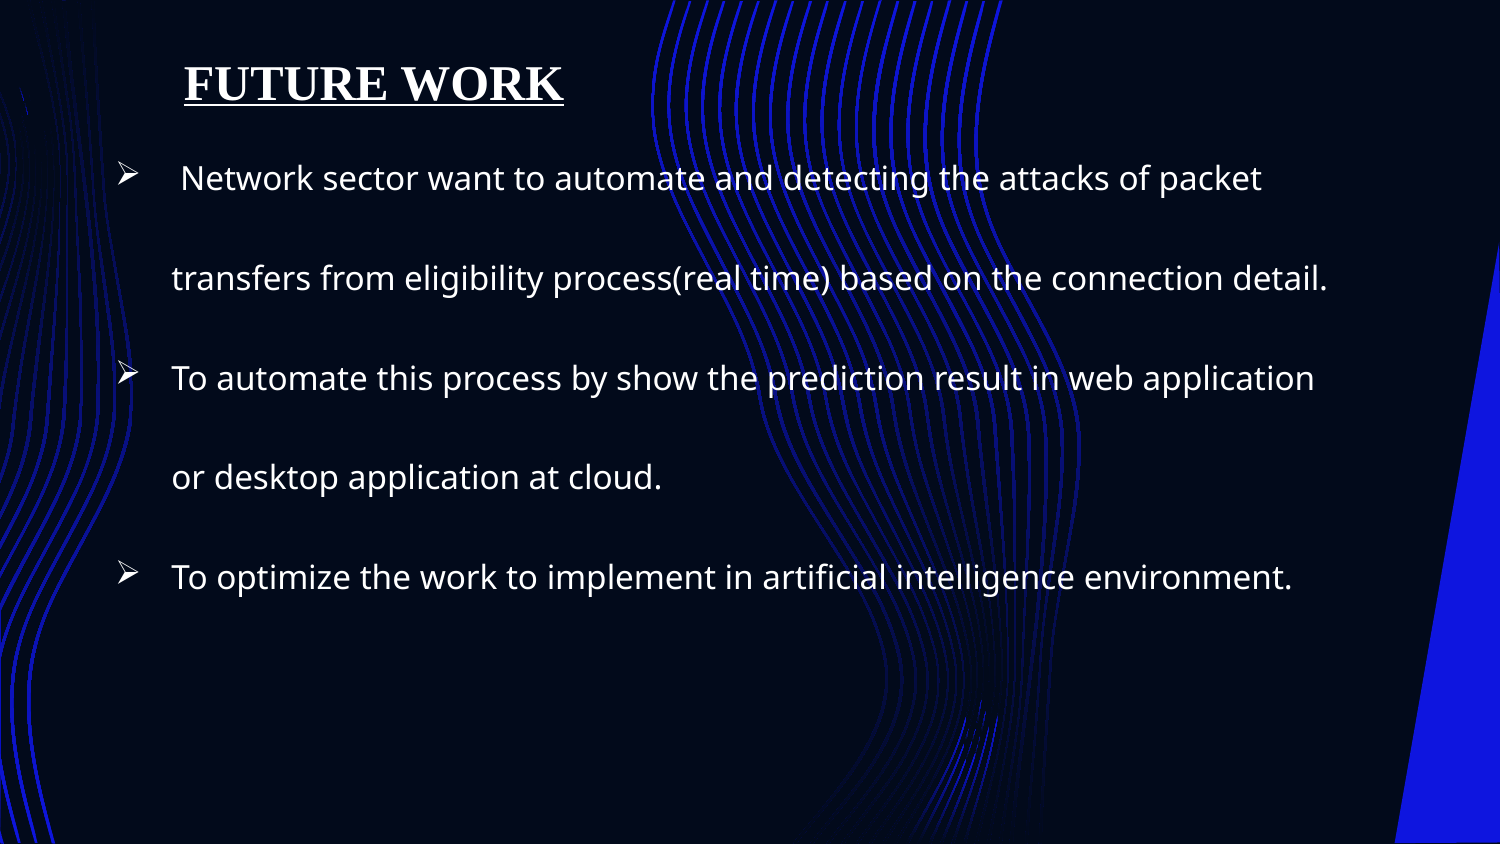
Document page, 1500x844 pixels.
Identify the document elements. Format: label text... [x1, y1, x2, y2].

subtitle Network sector want to automate and detecting the attacks of packet transfers from eligibility process(real time) based on the connection detail. To automate this process by show the prediction result in web application or desktop application at cloud. To optimize the work to implement in artificial intelligence environment. [81, 42, 1350, 541]
subtitle FUTURE WORK [149, 5, 1177, 42]
